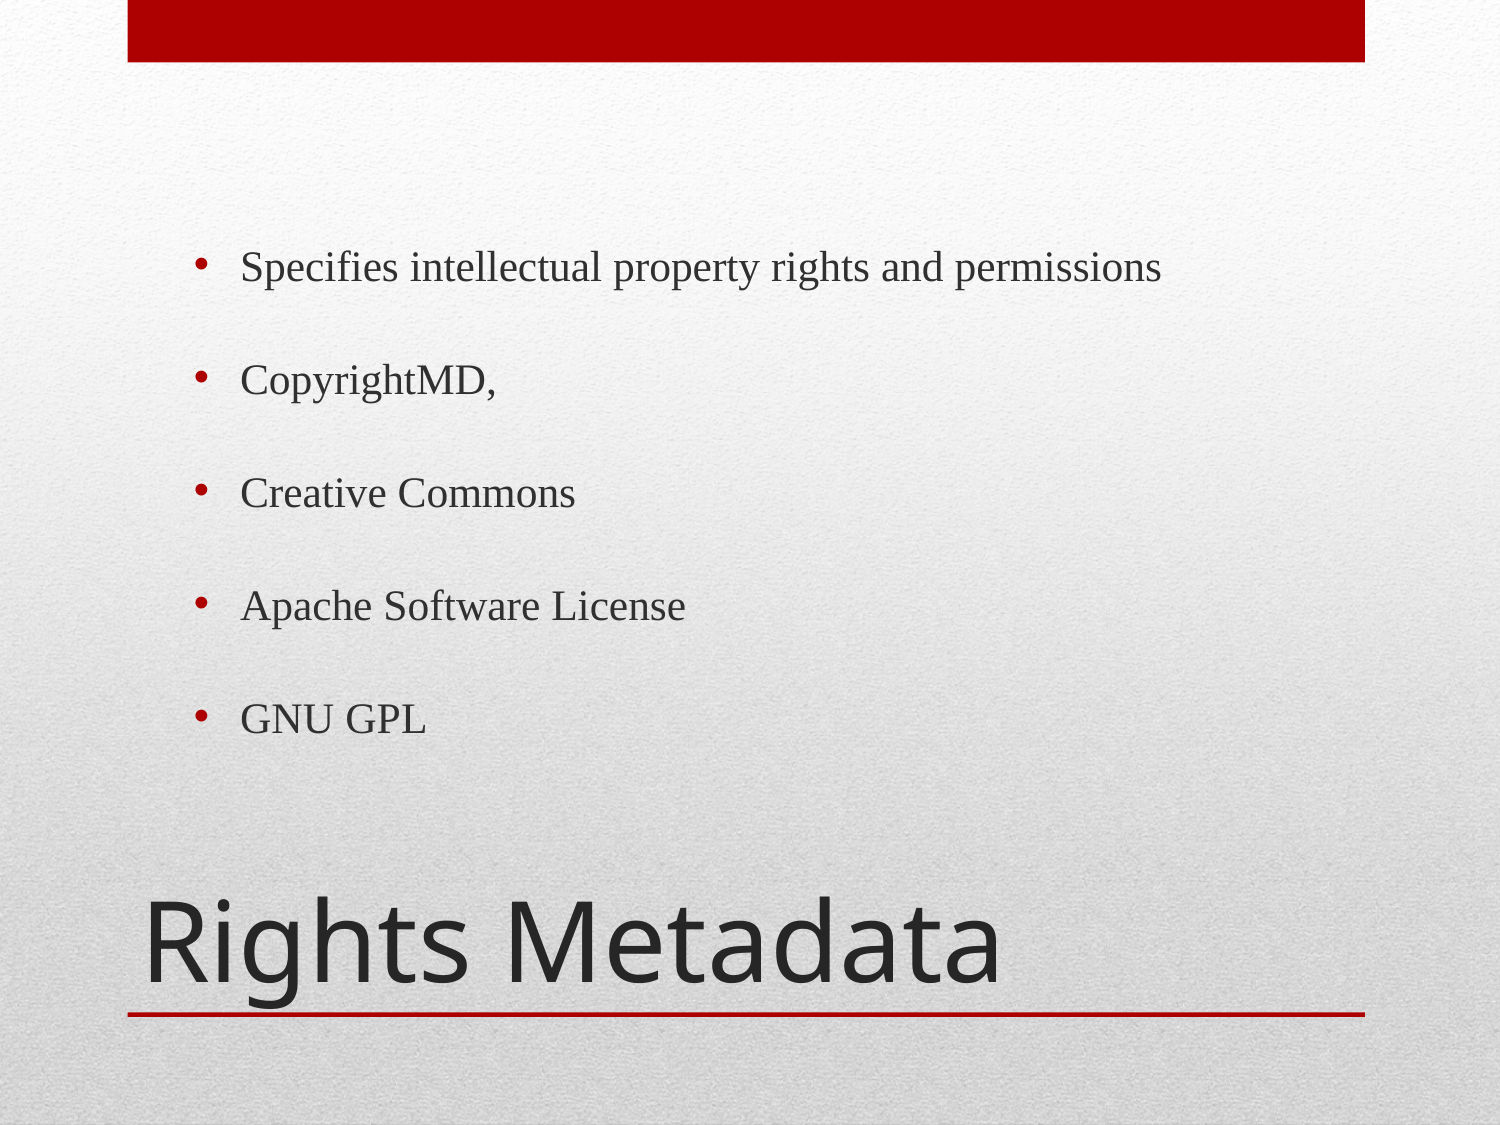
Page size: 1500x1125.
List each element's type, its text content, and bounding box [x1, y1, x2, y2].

list Specifies intellectual property rights and permissions CopyrightMD, Creative Commons Apache Software License GNU GPL [125, 112, 1363, 750]
title Rights Metadata [125, 750, 1238, 1013]
